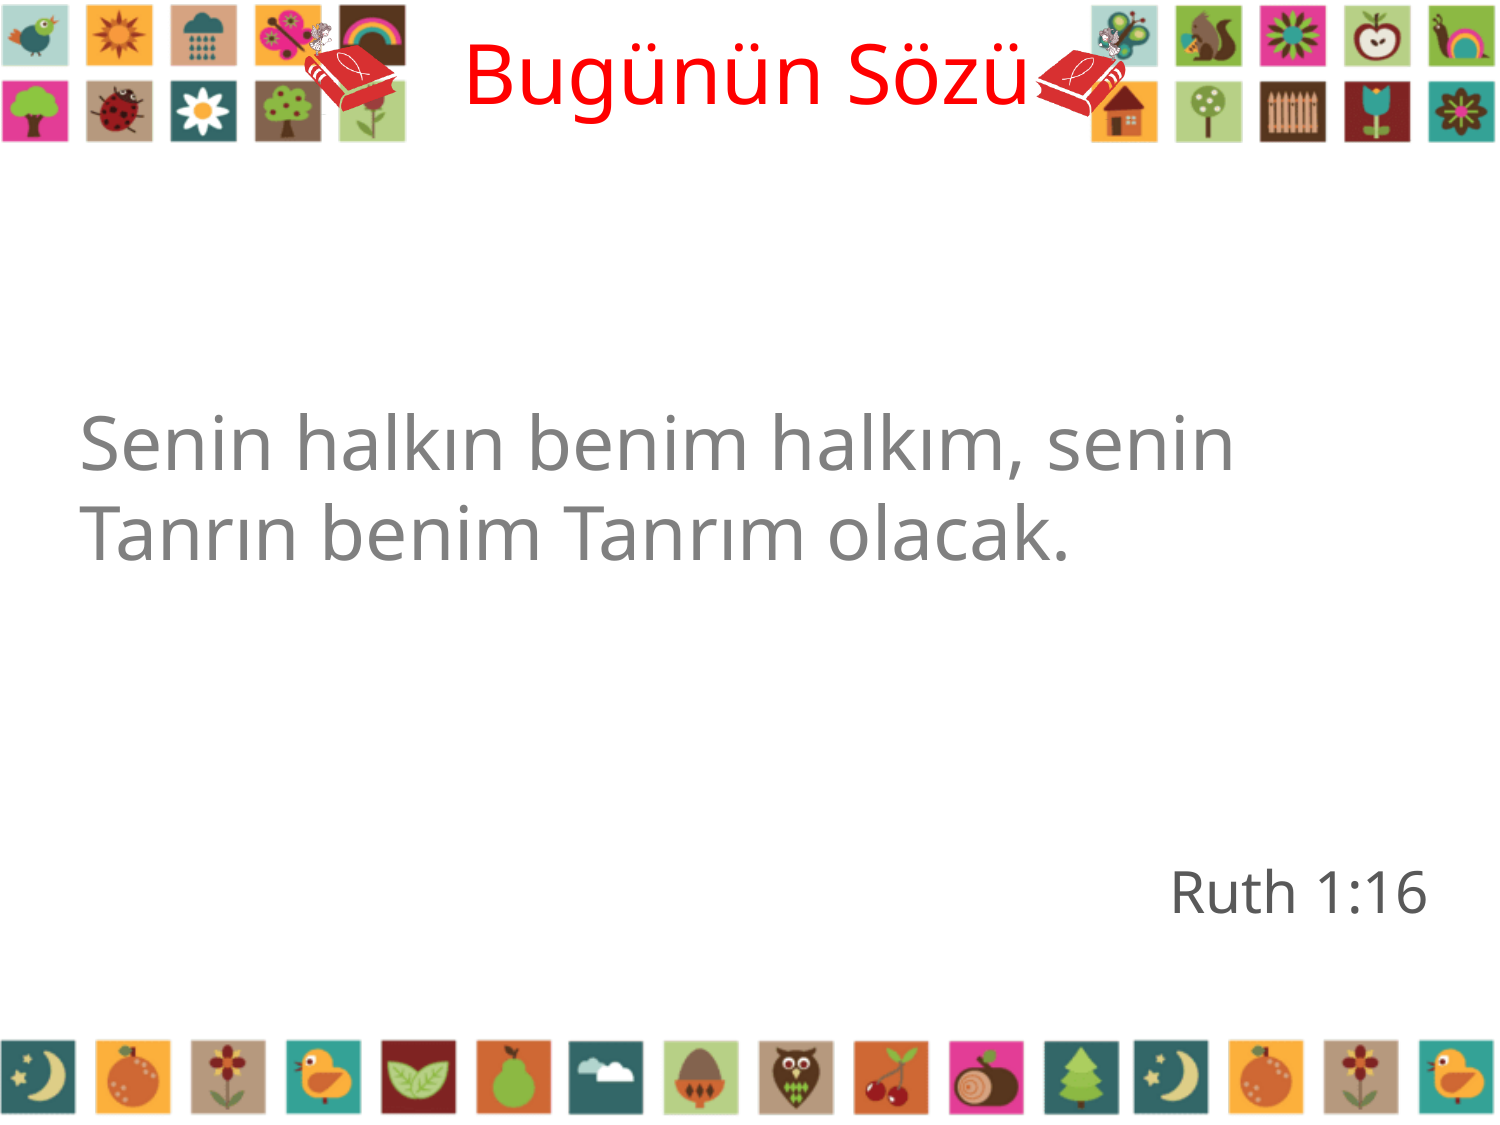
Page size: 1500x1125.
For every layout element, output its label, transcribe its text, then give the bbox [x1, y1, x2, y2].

picture [0, 3, 430, 150]
text_box Senin halkın benim halkım, senin Tanrın benim Tanrım olacak. [64, 387, 1412, 583]
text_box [0, 1028, 1500, 1118]
text_box Bugünün Sözü [425, 13, 1077, 129]
text_box Ruth 1:16 [812, 848, 1444, 933]
picture [1003, 3, 1500, 150]
